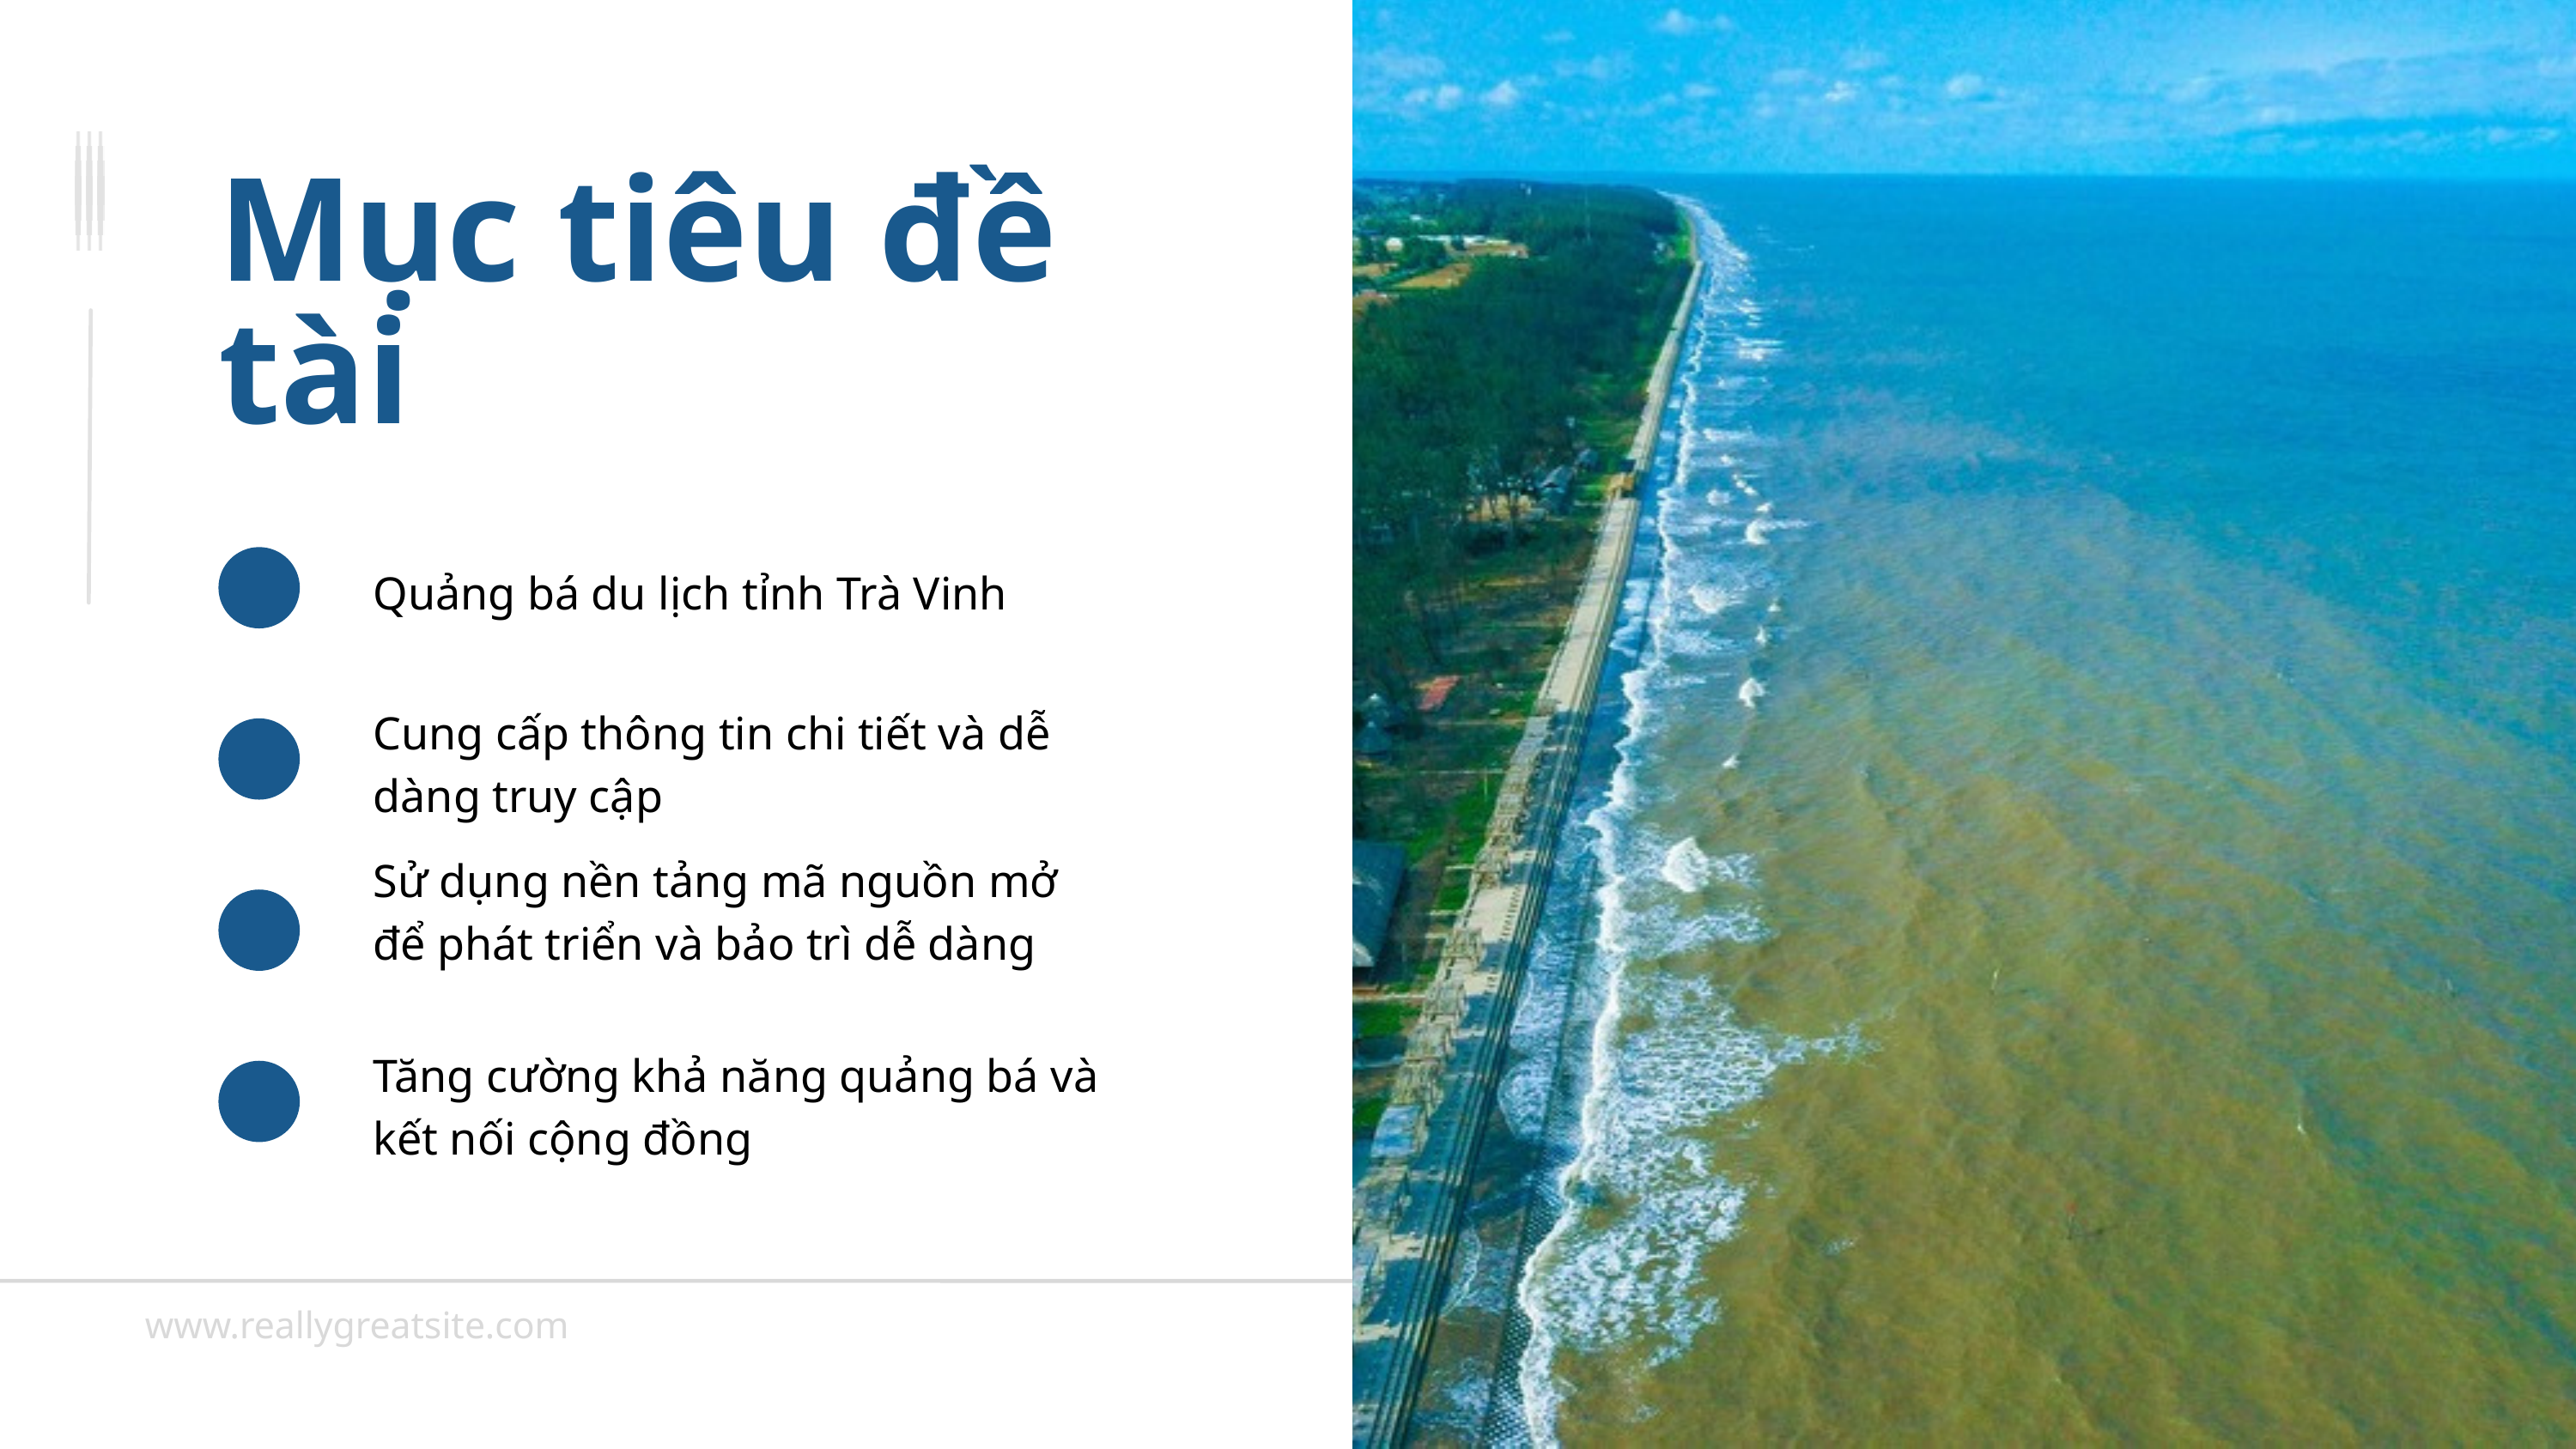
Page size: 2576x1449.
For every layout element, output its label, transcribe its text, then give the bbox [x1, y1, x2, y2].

text_box www.reallygreatsite.com [144, 1308, 864, 1346]
text_box [75, 131, 105, 251]
text_box Cung cấp thông tin chi tiết và dễ dàng truy cập [373, 696, 1108, 822]
text_box Mục tiêu đề tài [218, 166, 1108, 453]
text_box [1352, 0, 2576, 1449]
text_box Quảng bá du lịch tỉnh Trà Vinh [373, 555, 1108, 619]
text_box Tăng cường khả năng quảng bá và kết nối cộng đồng [373, 1039, 1108, 1164]
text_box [218, 888, 301, 972]
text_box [218, 1060, 301, 1143]
text_box Sử dụng nền tảng mã nguồn mở để phát triển và bảo trì dễ dàng [373, 844, 1108, 969]
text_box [218, 547, 301, 629]
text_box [218, 718, 301, 800]
